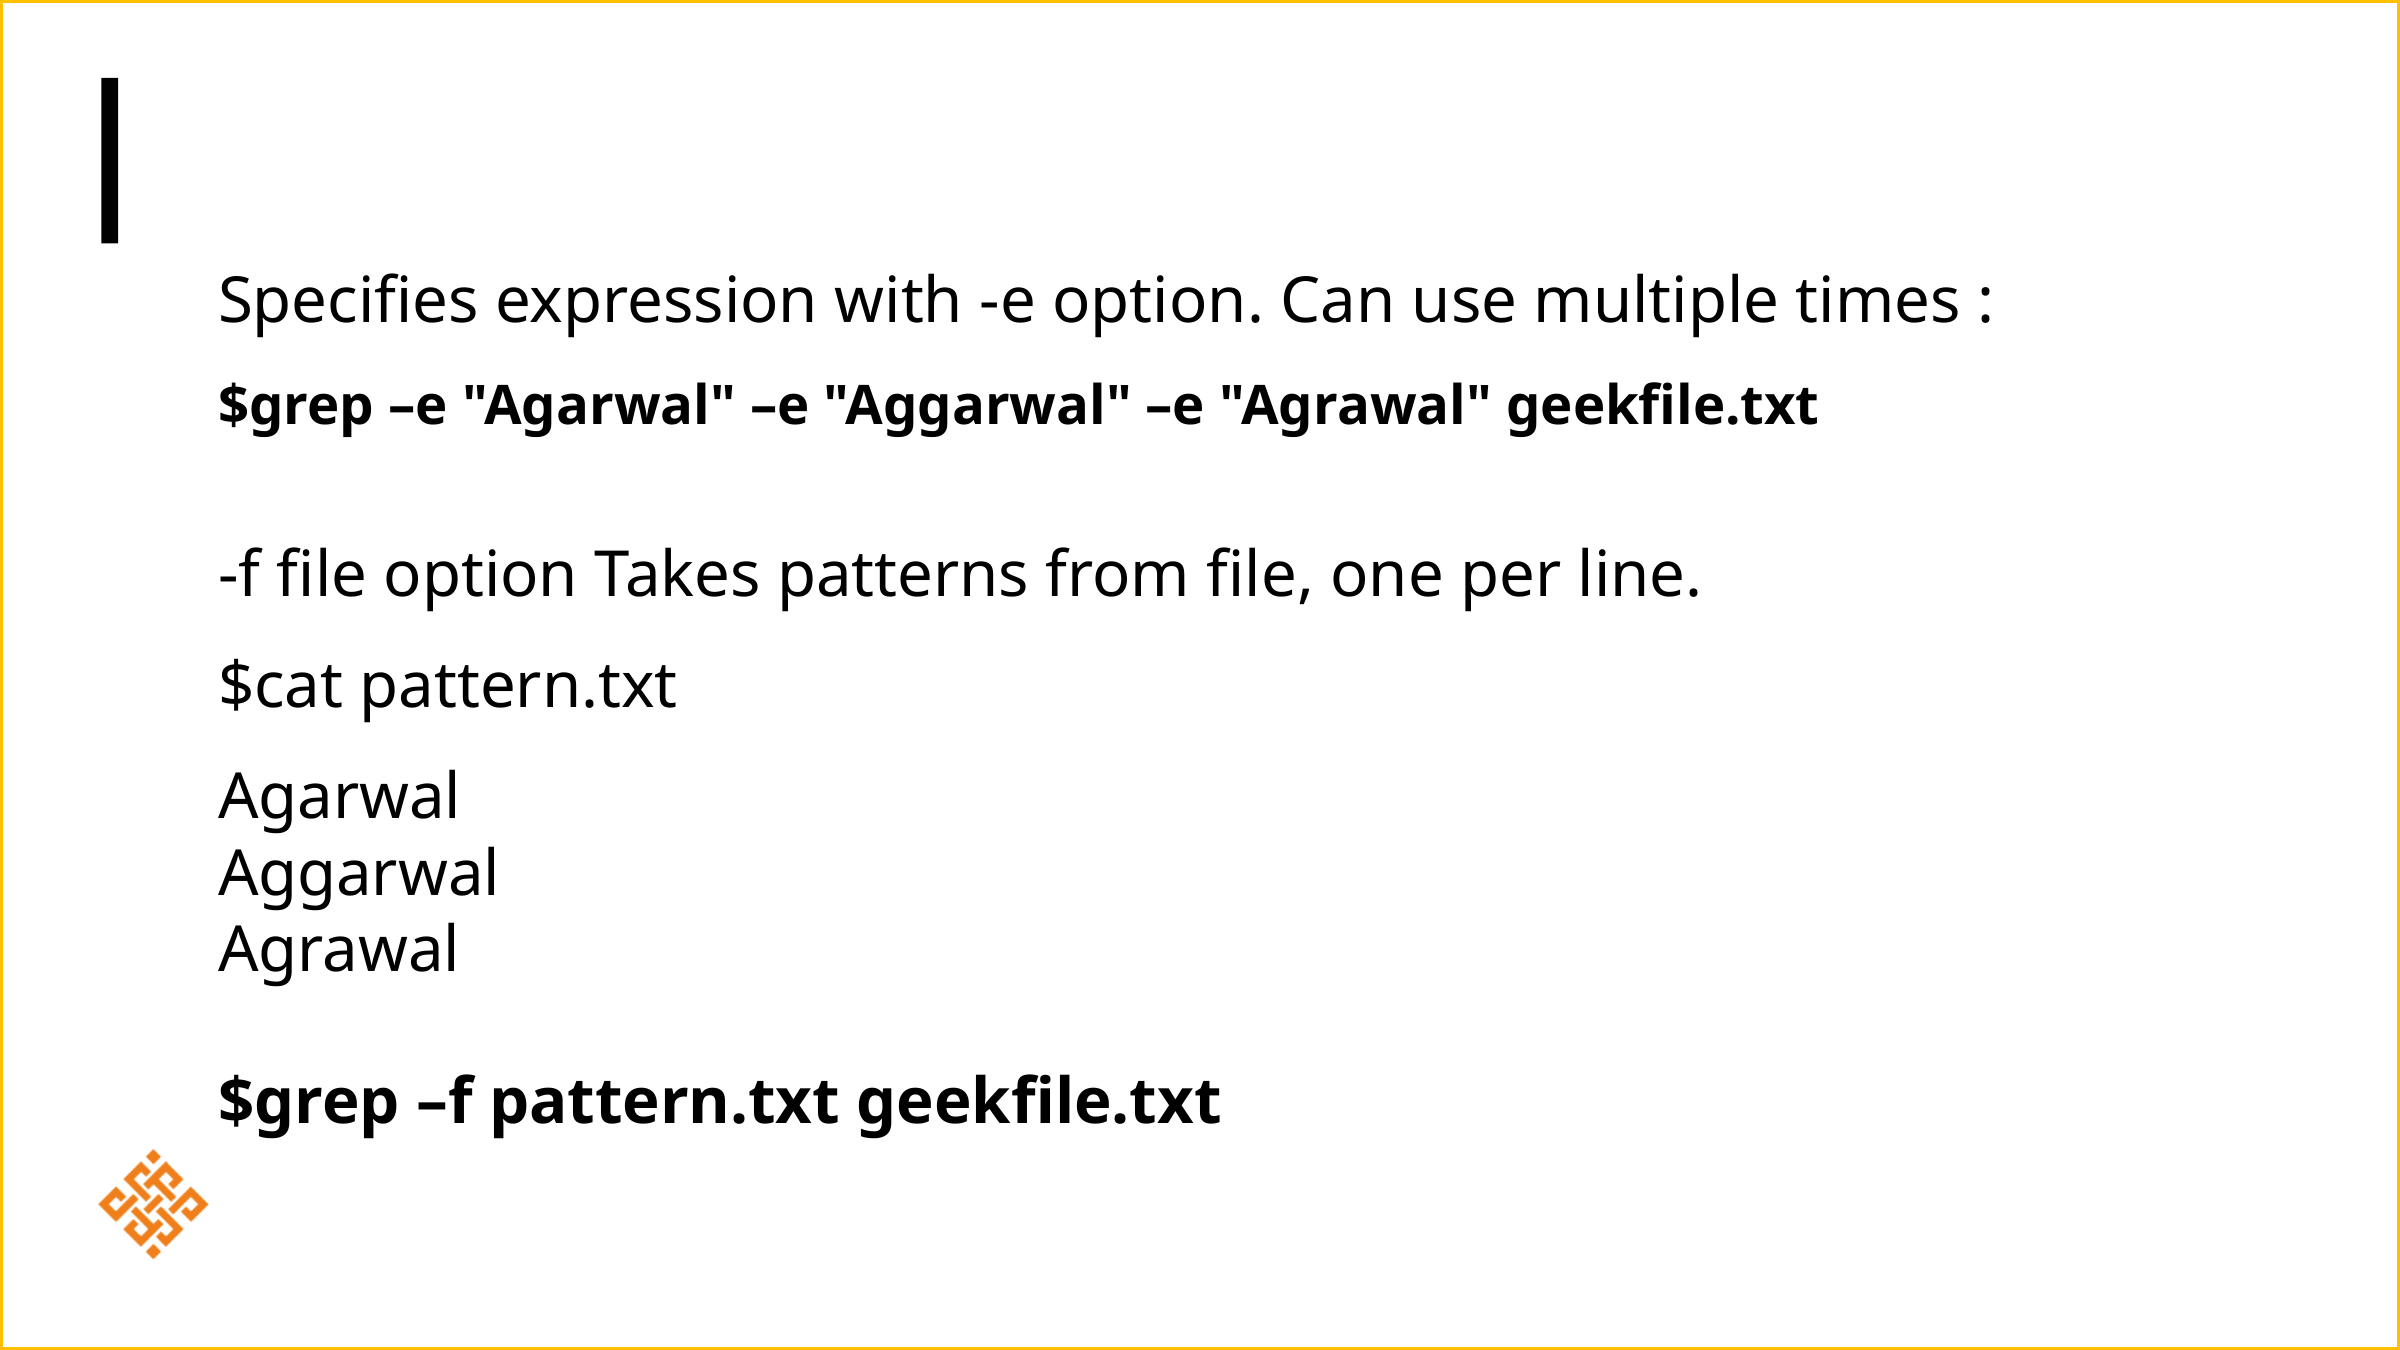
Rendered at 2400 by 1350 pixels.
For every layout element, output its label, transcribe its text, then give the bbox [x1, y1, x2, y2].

picture [75, 1058, 235, 1350]
list Specifies expression with -e option. Can use multiple times : $grep –e "Agarwal" –e "Aggarwal" –e "Agrawal" geekfile.txt -f file option Takes patterns from file, one per line. $cat pattern.txt Agarwal Aggarwal Agrawal $grep –f pattern.txt geekfile.txt [200, 249, 2327, 1101]
